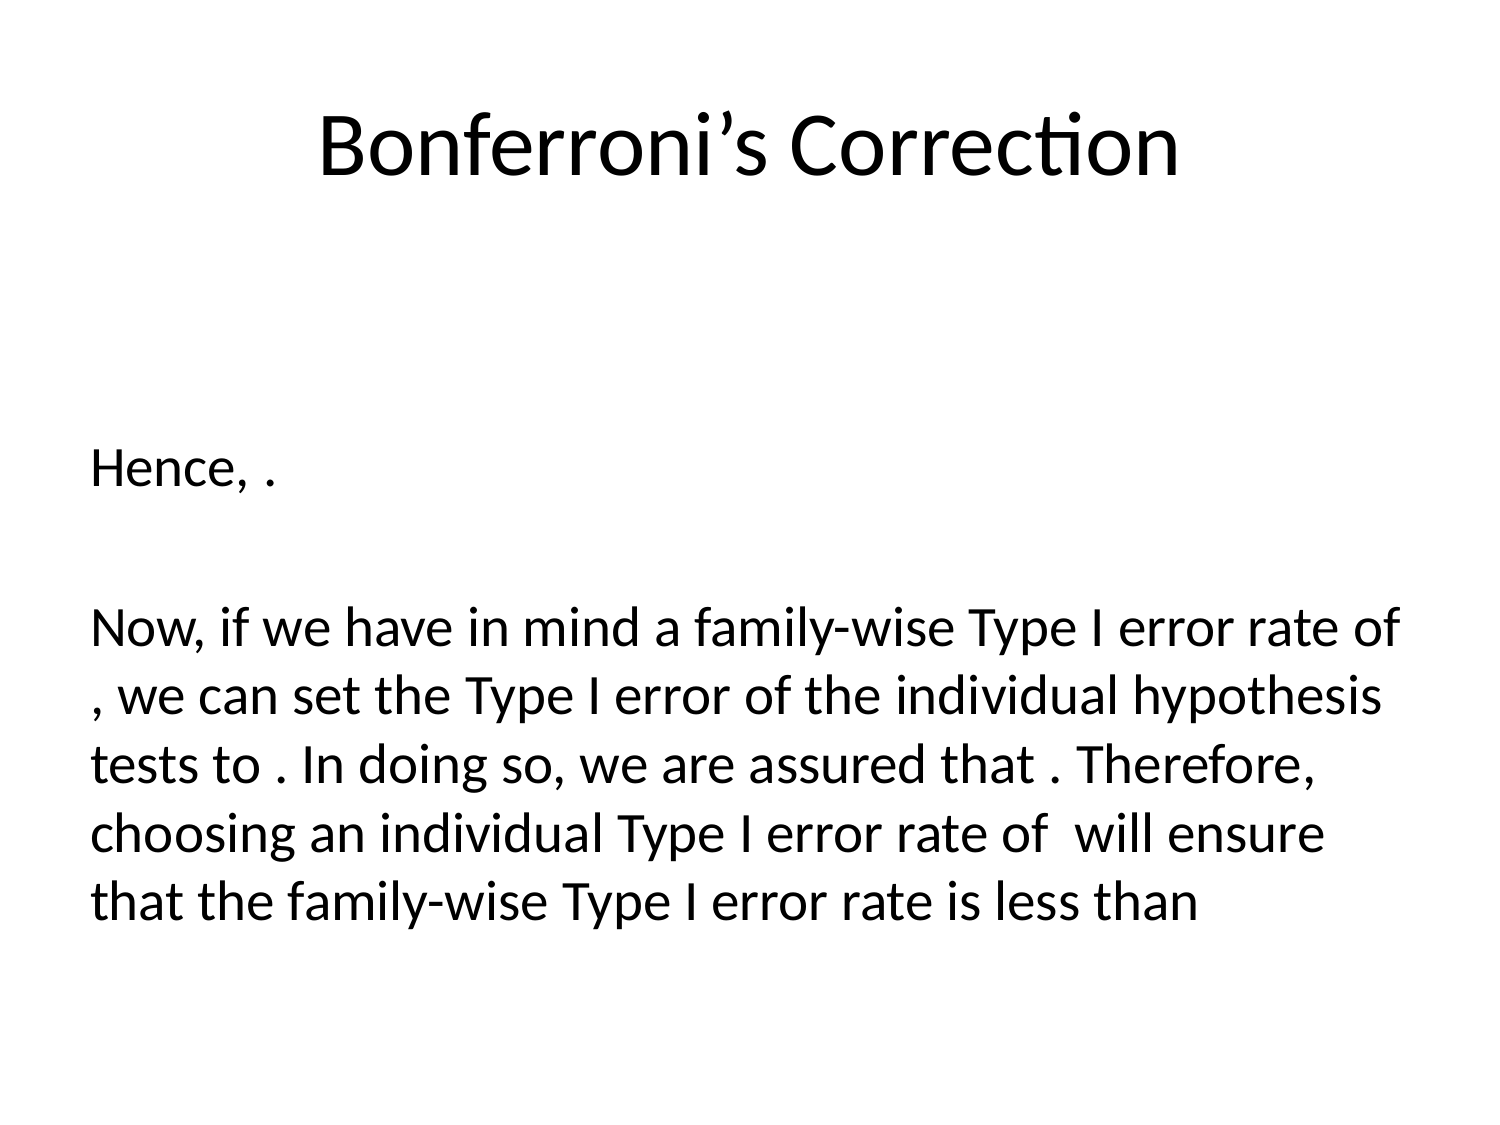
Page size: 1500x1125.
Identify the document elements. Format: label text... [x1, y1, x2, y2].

title Bonferroni’s Correction [75, 45, 1425, 233]
